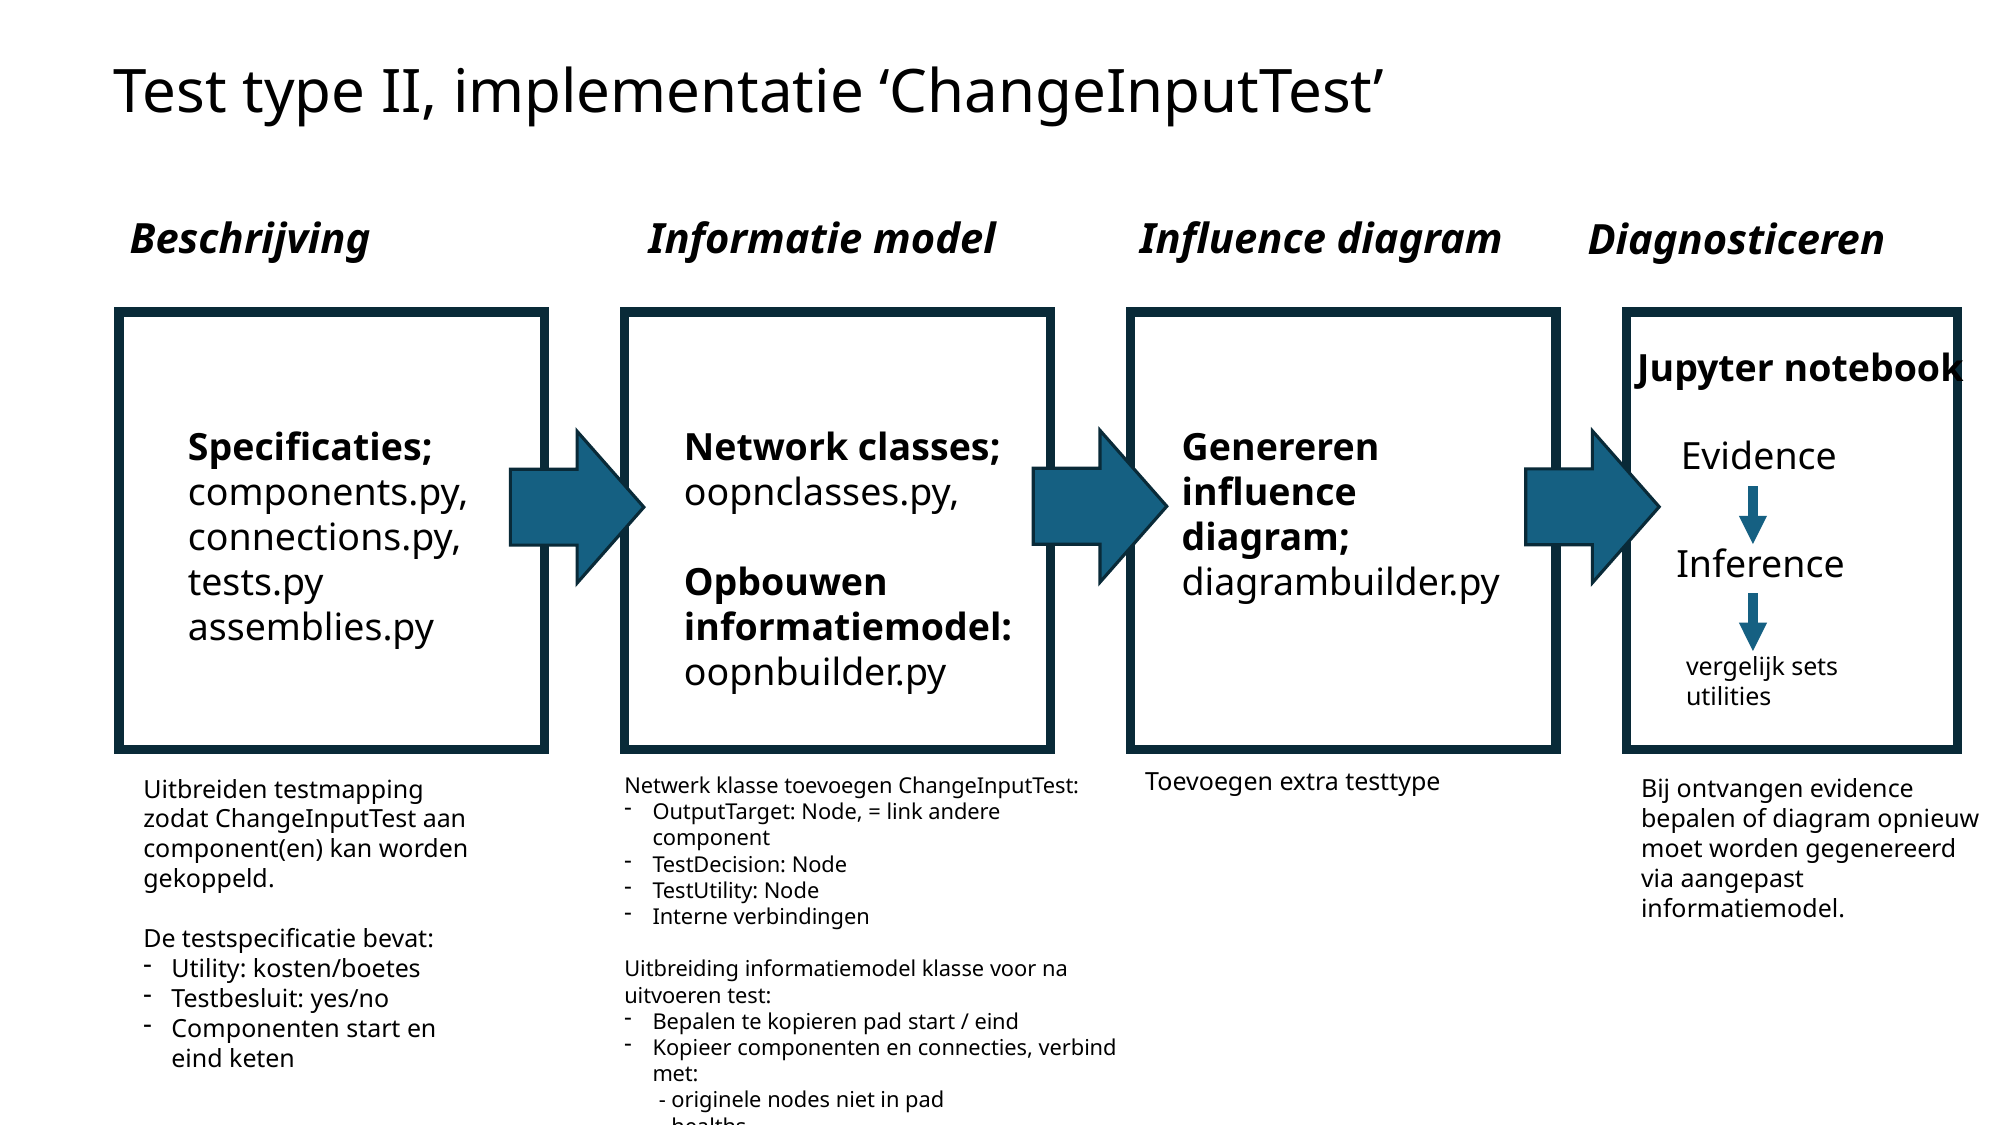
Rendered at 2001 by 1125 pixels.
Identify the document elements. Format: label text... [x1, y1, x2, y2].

text_box Informatie model [633, 204, 1067, 270]
text_box [1625, 397, 1959, 751]
text_box Network classes; oopnclasses.py, Opbouwen informatiemodel: oopnbuilder.py [669, 416, 1038, 701]
text_box vergelijk sets utilities [1671, 642, 1930, 718]
text_box Genereren influence diagram; diagrambuilder.py [1166, 416, 1548, 611]
text_box [508, 427, 646, 588]
text_box [1625, 310, 1959, 337]
text_box Netwerk klasse toevoegen ChangeInputTest: OutputTarget: Node, = link andere component TestDecision: Node TestUtility: Node Interne verbindingen Uitbreiding informatiemodel klasse voor na uitvoeren test: Bepalen te kopieren pad start / eind Kopieer componenten en connecties, verbind met: - originele nodes niet in pad - healths [609, 764, 1133, 1125]
text_box Toevoegen extra testtype [1130, 758, 1548, 803]
text_box Jupyter notebook [1622, 337, 1979, 397]
text_box [1031, 426, 1169, 587]
text_box Uitbreiden testmapping zodat ChangeInputTest aan component(en) kan worden gekoppeld. De testspecificatie bevat: Utility: kosten/boetes Testbesluit: yes/no Componenten start en eind keten [128, 765, 503, 1080]
text_box Evidence [1666, 424, 1862, 485]
text_box Diagnosticeren [1572, 205, 1911, 270]
text_box Influence diagram [1125, 204, 1518, 270]
text_box [1129, 310, 1558, 501]
text_box Specificaties; components.py, connections.py, tests.py assemblies.py [173, 416, 542, 656]
text_box [1129, 511, 1558, 751]
text_box Test type II, implementatie ‘ChangeInputTest’ [98, 53, 1824, 134]
text_box [623, 310, 1052, 751]
text_box Bij ontvangen evidence bepalen of diagram opnieuw moet worden gegenereerd via aangepast informatiemodel. [1626, 765, 2000, 930]
text_box Beschrijving [114, 204, 397, 270]
text_box [1524, 426, 1662, 587]
text_box Inference [1661, 532, 1880, 593]
text_box [117, 310, 546, 751]
